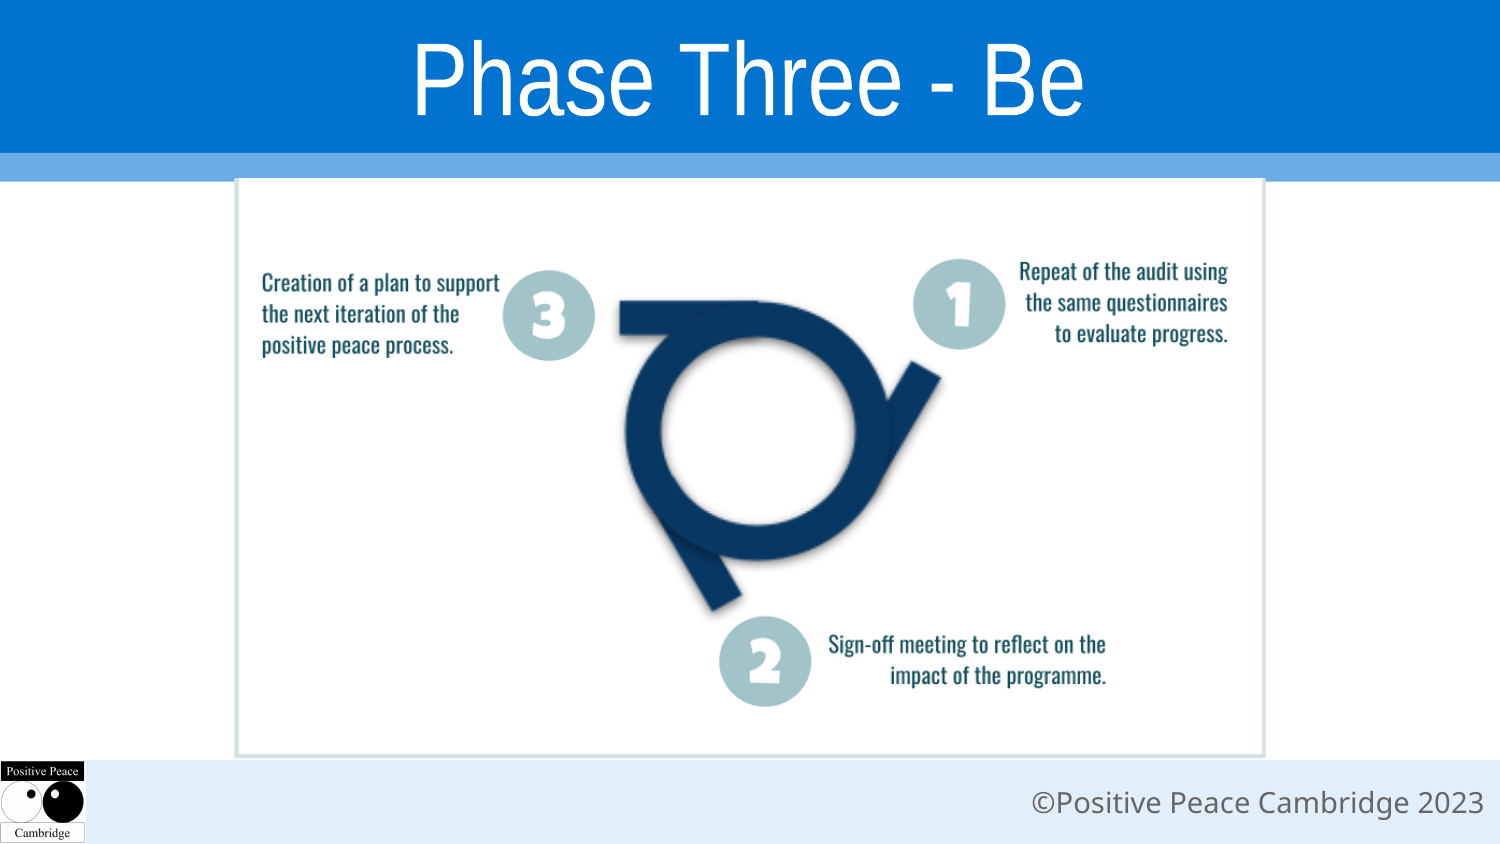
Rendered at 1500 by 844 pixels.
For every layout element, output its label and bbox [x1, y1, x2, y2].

picture [234, 178, 1266, 758]
picture [0, 760, 86, 844]
